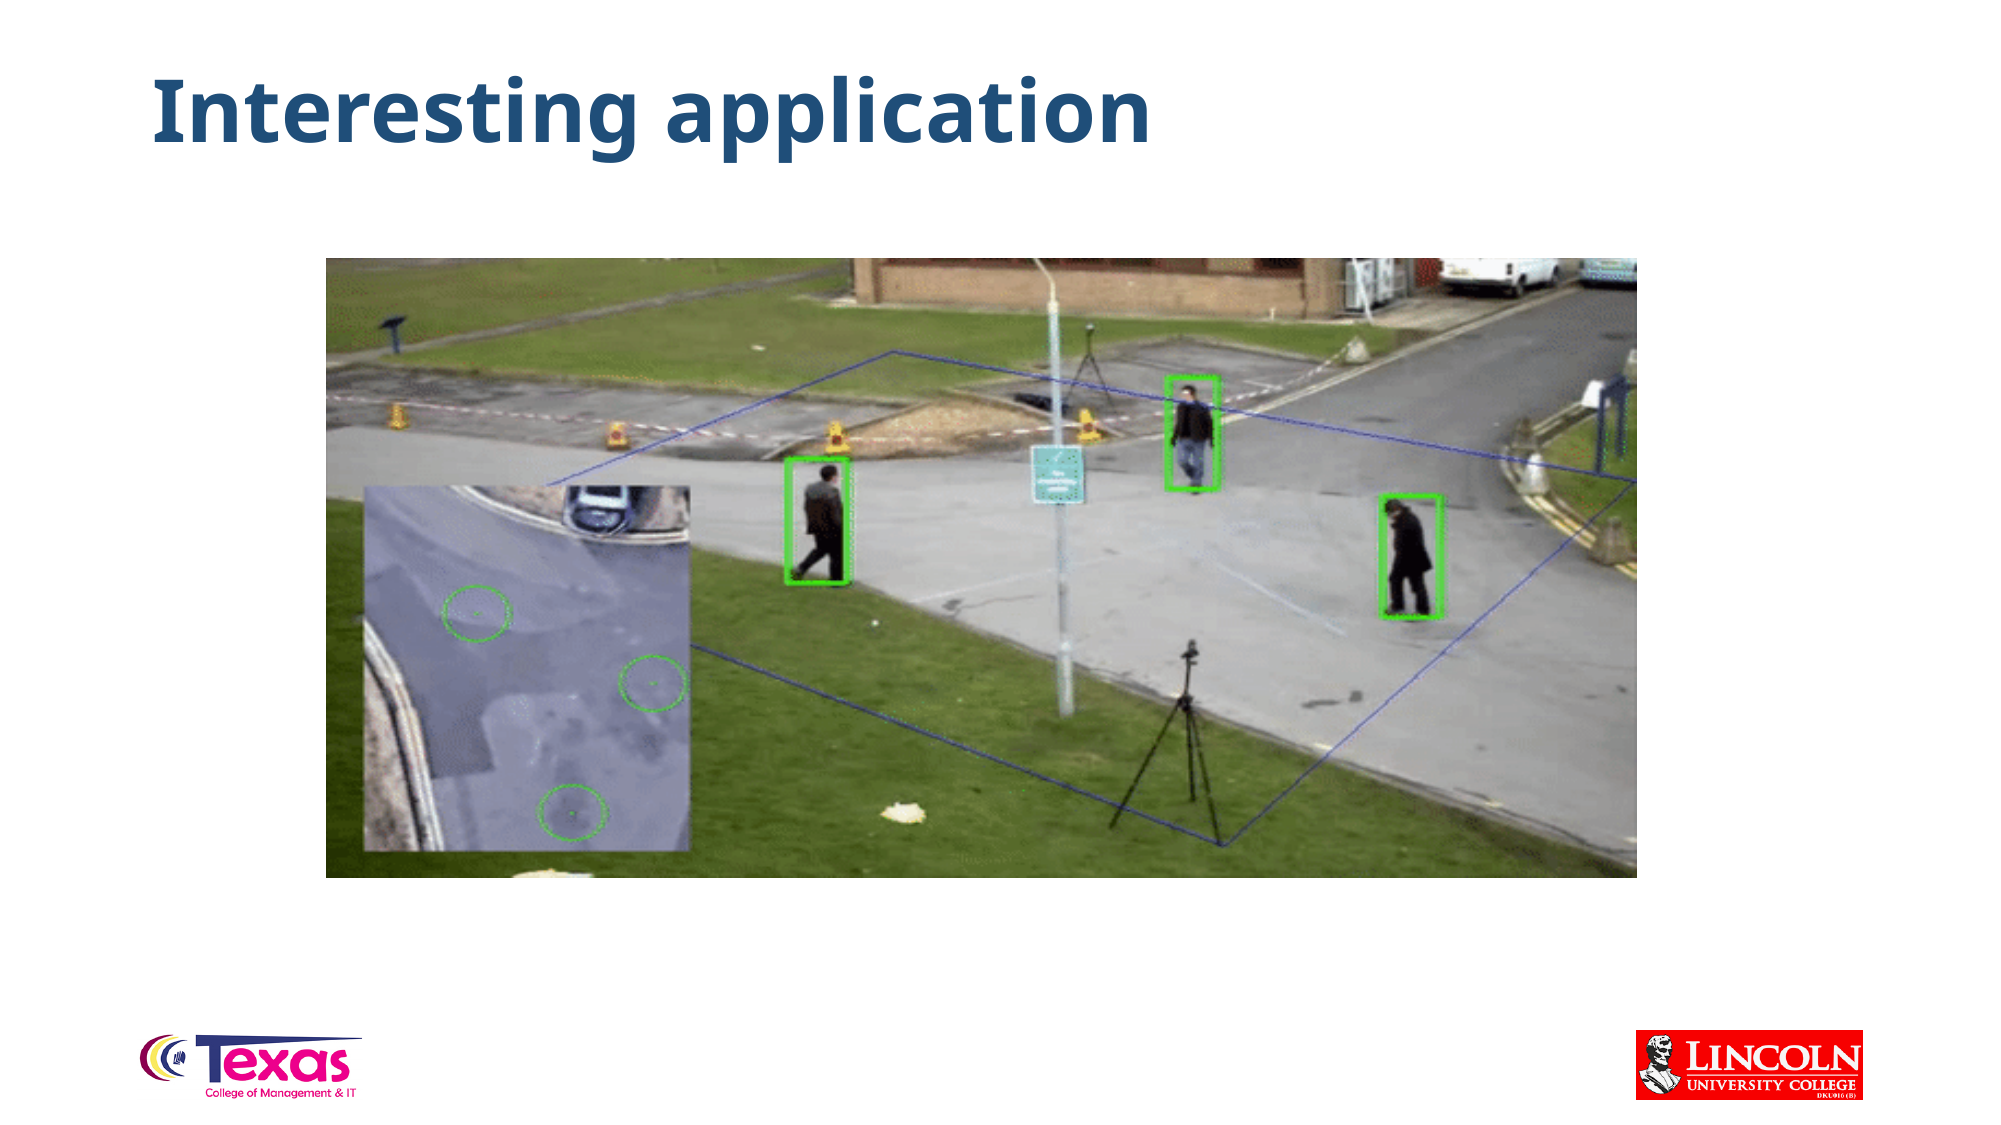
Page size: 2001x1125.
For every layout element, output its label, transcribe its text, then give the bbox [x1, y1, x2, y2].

picture [137, 1030, 363, 1100]
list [326, 258, 1637, 878]
picture [1636, 1030, 1863, 1100]
title Interesting application [137, 59, 1863, 170]
